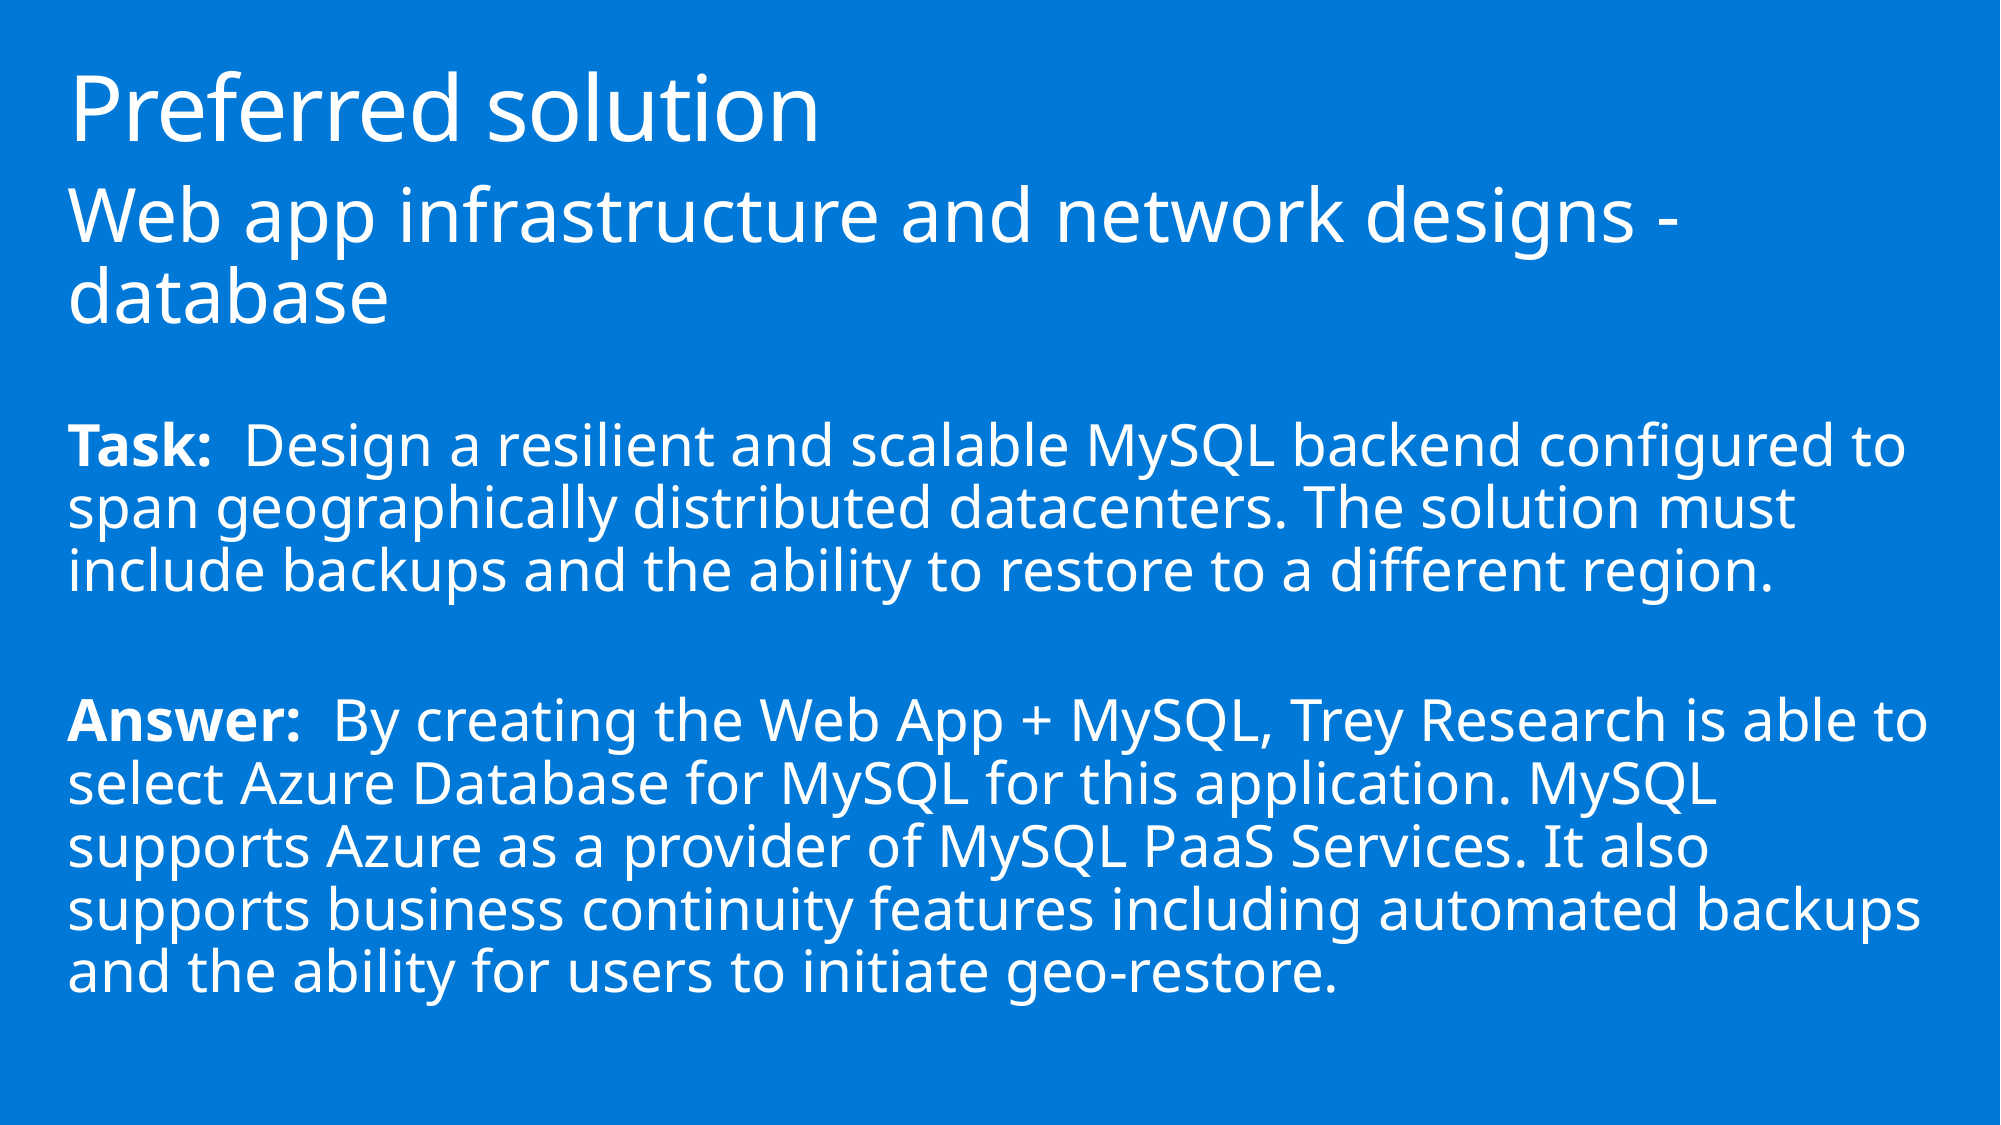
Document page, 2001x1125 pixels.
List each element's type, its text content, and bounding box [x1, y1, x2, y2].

title Preferred solution [44, 47, 1930, 163]
list Web app infrastructure and network designs - database Task: Design a resilient and scalable MySQL backend configured to span geographically distributed datacenters. The solution must include backups and the ability to restore to a different region. Answer: By creating the Web App + MySQL, Trey Research is able to select Azure Database for MySQL for this application. MySQL supports Azure as a provider of MySQL PaaS Services. It also supports business continuity features including automated backups and the ability for users to initiate geo-restore. [43, 163, 1974, 1035]
